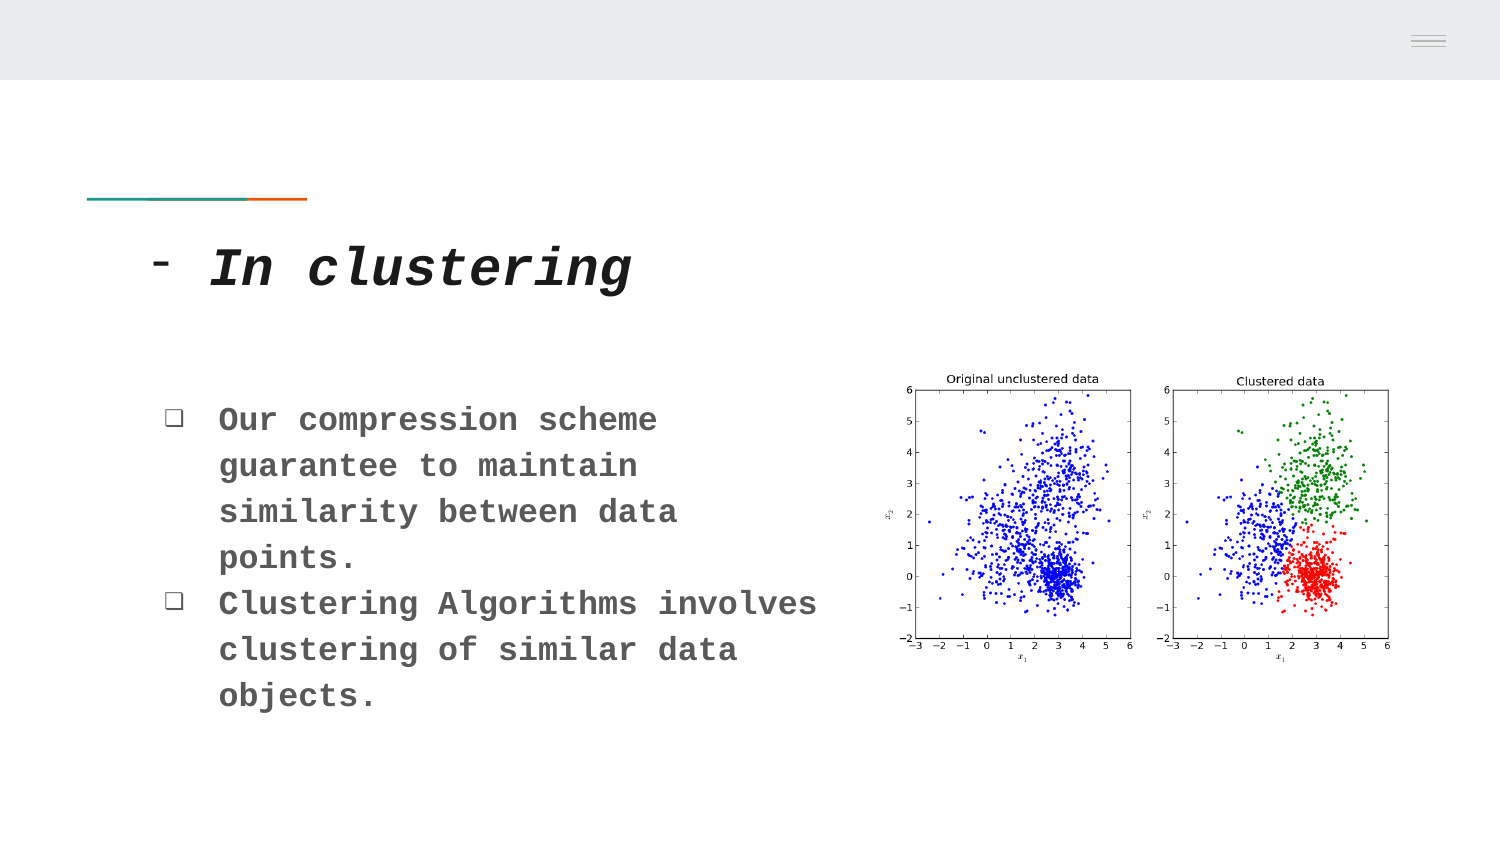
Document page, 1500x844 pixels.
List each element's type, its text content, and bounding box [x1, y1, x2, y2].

title In clustering [119, 216, 1381, 305]
list Our compression scheme guarantee to maintain similarity between data points. Clustering Algorithms involves clustering of similar data objects. [128, 376, 840, 748]
picture [839, 359, 1448, 670]
